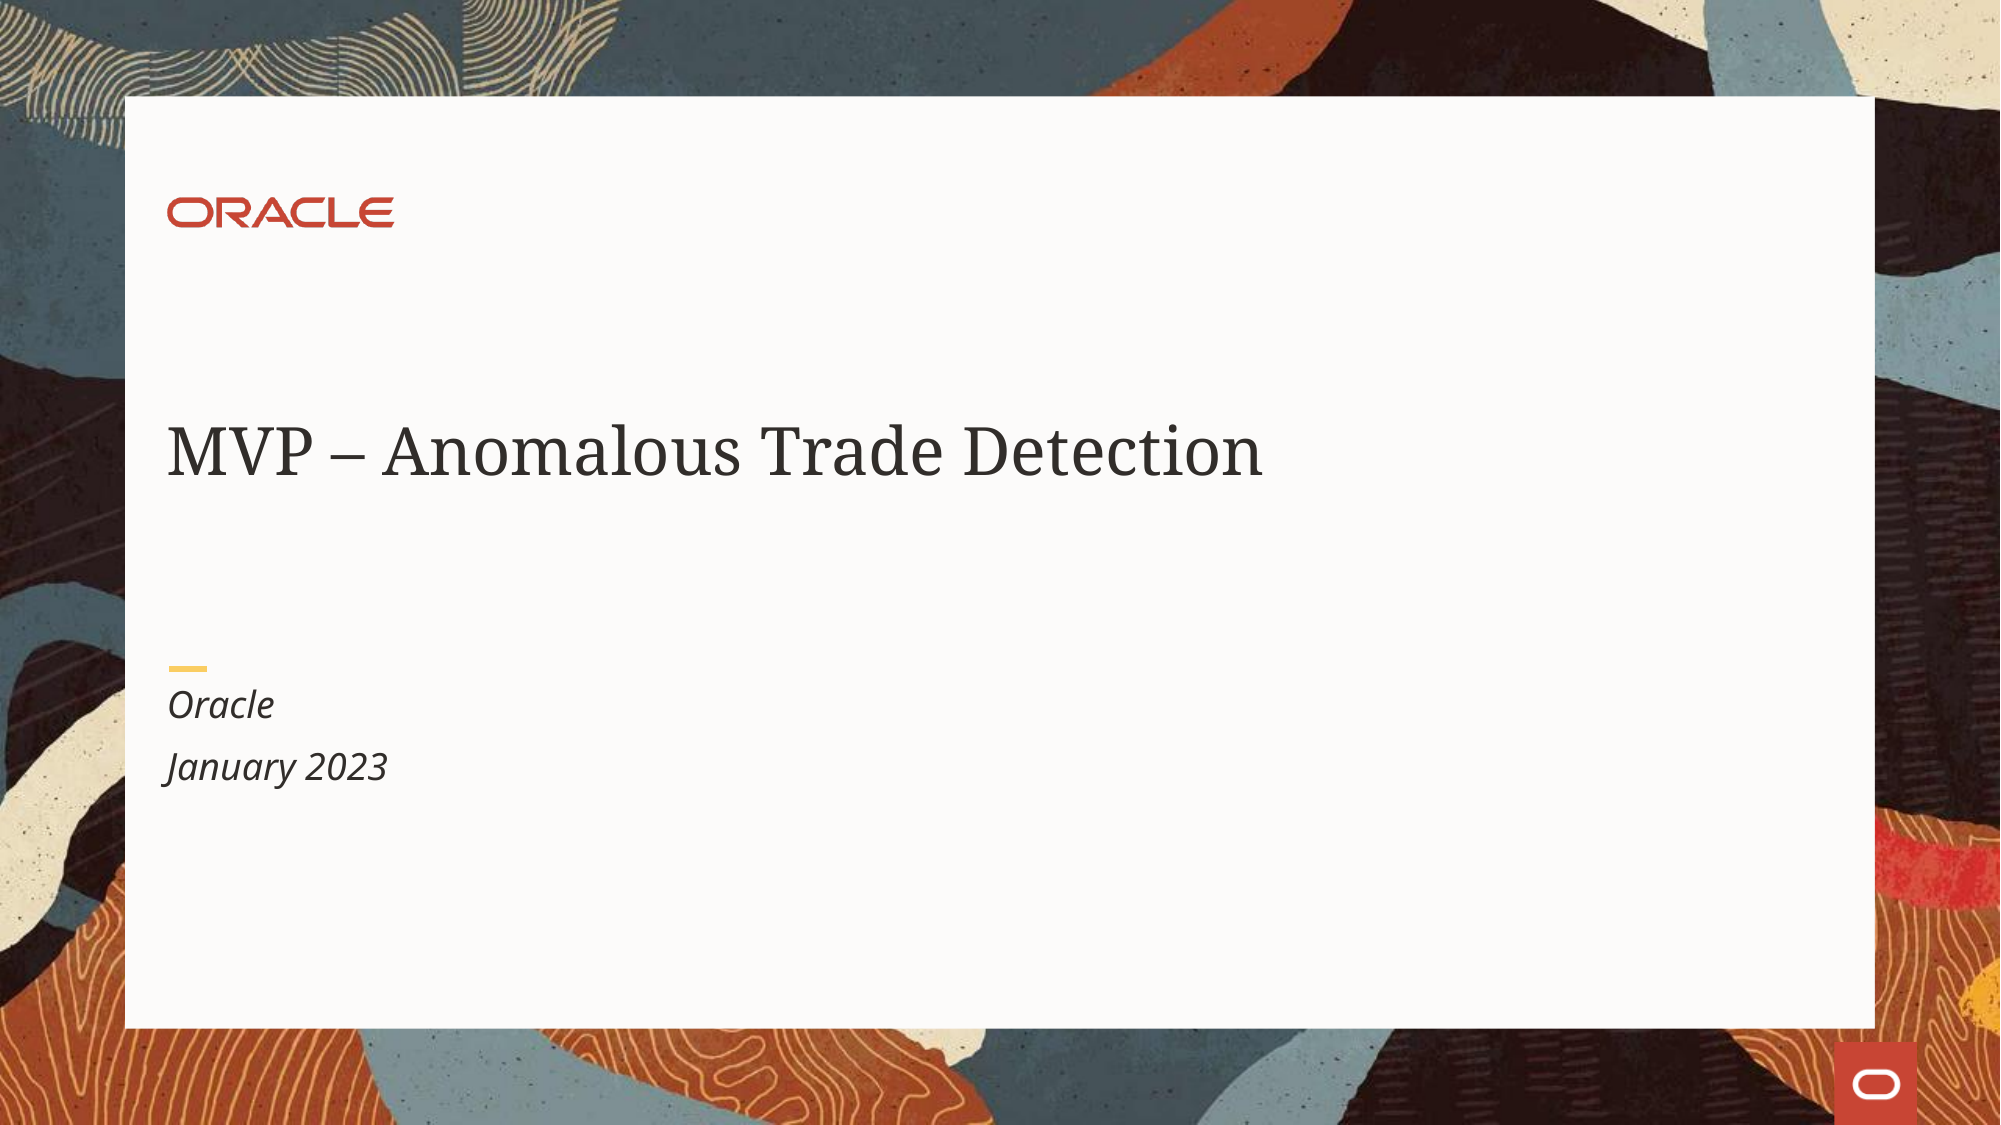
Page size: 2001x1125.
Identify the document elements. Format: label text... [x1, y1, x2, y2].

picture [0, 0, 2000, 1125]
title MVP – Anomalous Trade Detection [166, 386, 1834, 489]
text_box Oracle January 2023 [166, 686, 1834, 743]
